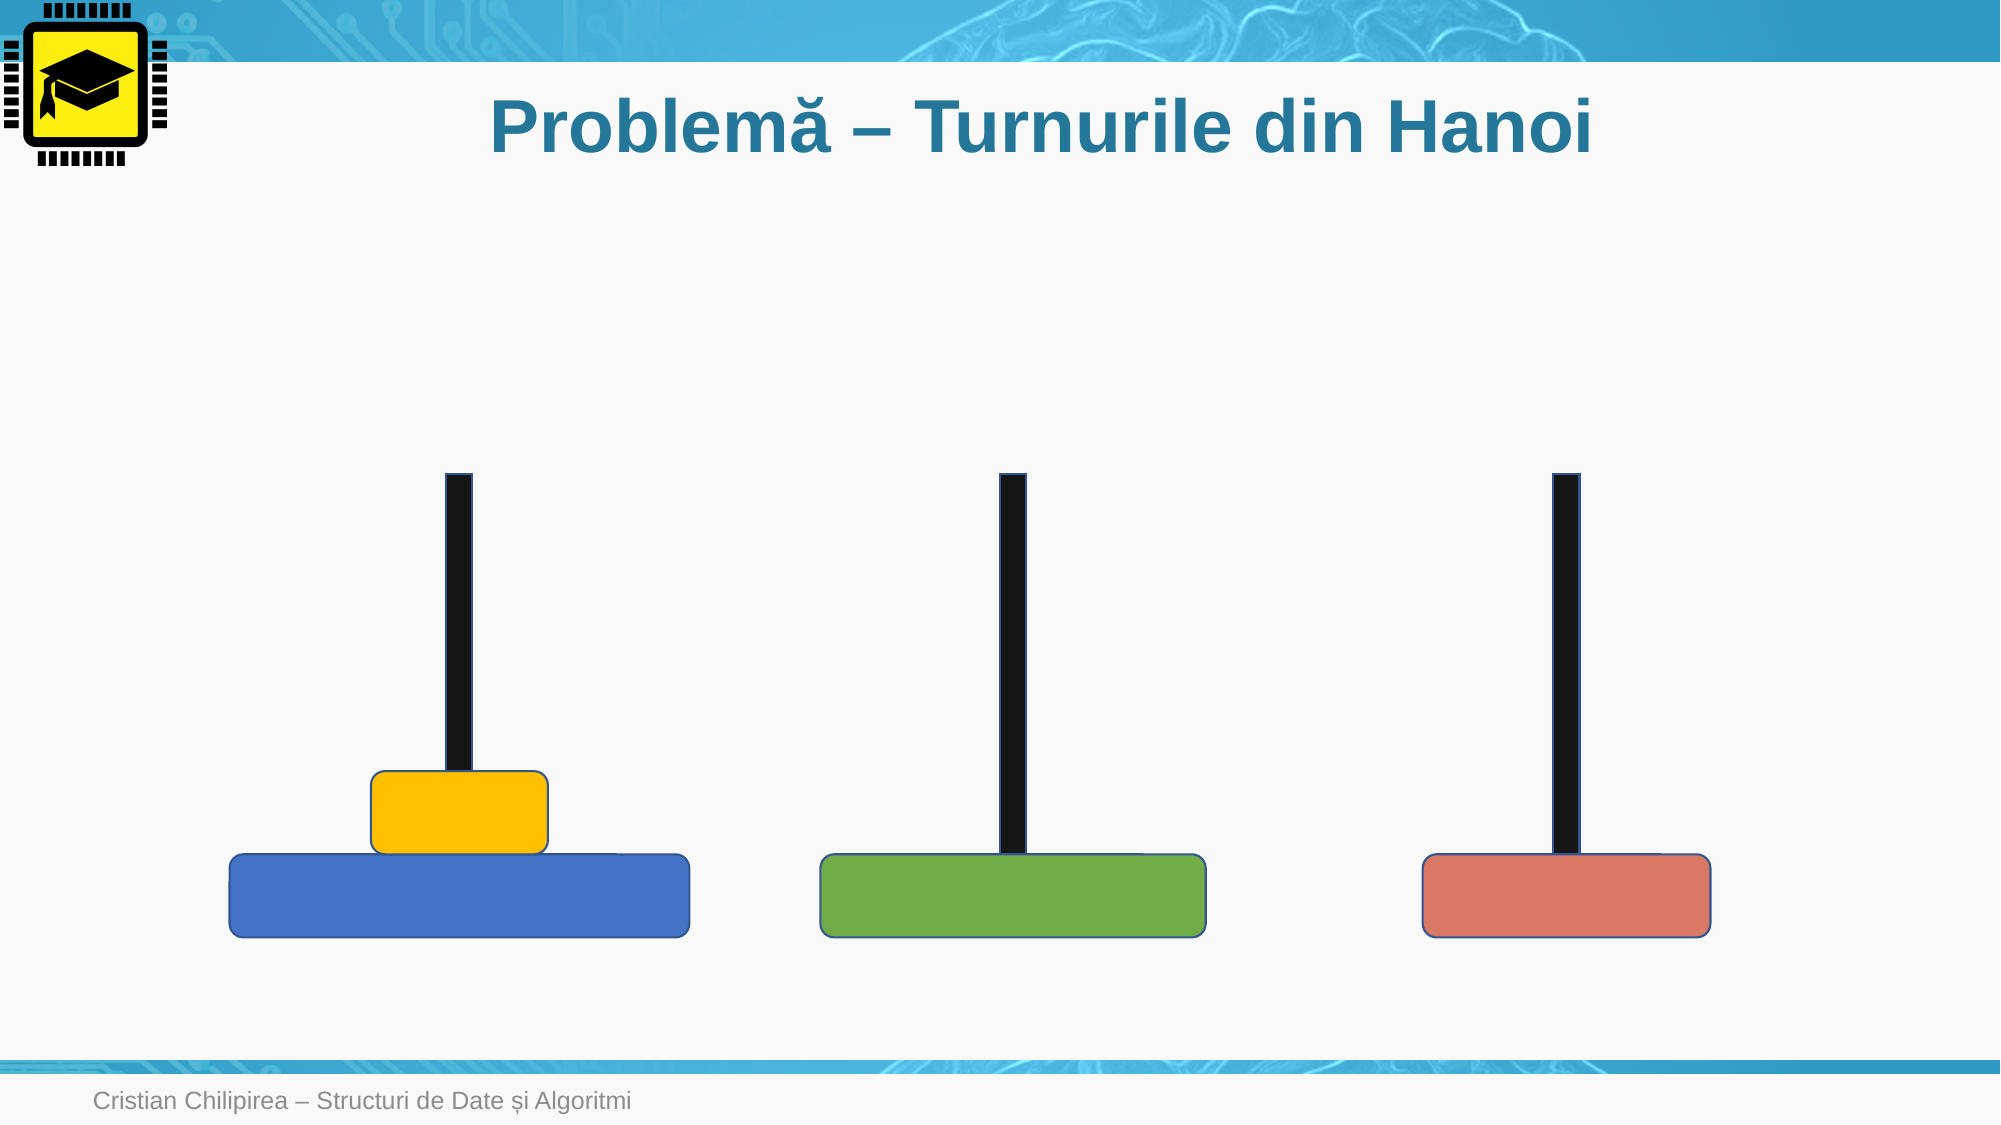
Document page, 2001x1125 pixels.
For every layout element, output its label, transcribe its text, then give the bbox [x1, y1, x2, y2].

text_box [228, 853, 691, 939]
footer Cristian Chilipirea – Structuri de Date și Algoritmi [77, 1073, 1338, 1125]
title Problemă – Turnurile din Hanoi [170, 76, 1915, 180]
text_box [445, 473, 473, 770]
picture [0, 0, 2000, 166]
text_box [999, 473, 1027, 853]
text_box [369, 770, 549, 856]
text_box [1421, 853, 1712, 939]
picture [0, 1060, 2000, 1074]
text_box [819, 853, 1207, 939]
text_box [1552, 473, 1581, 853]
